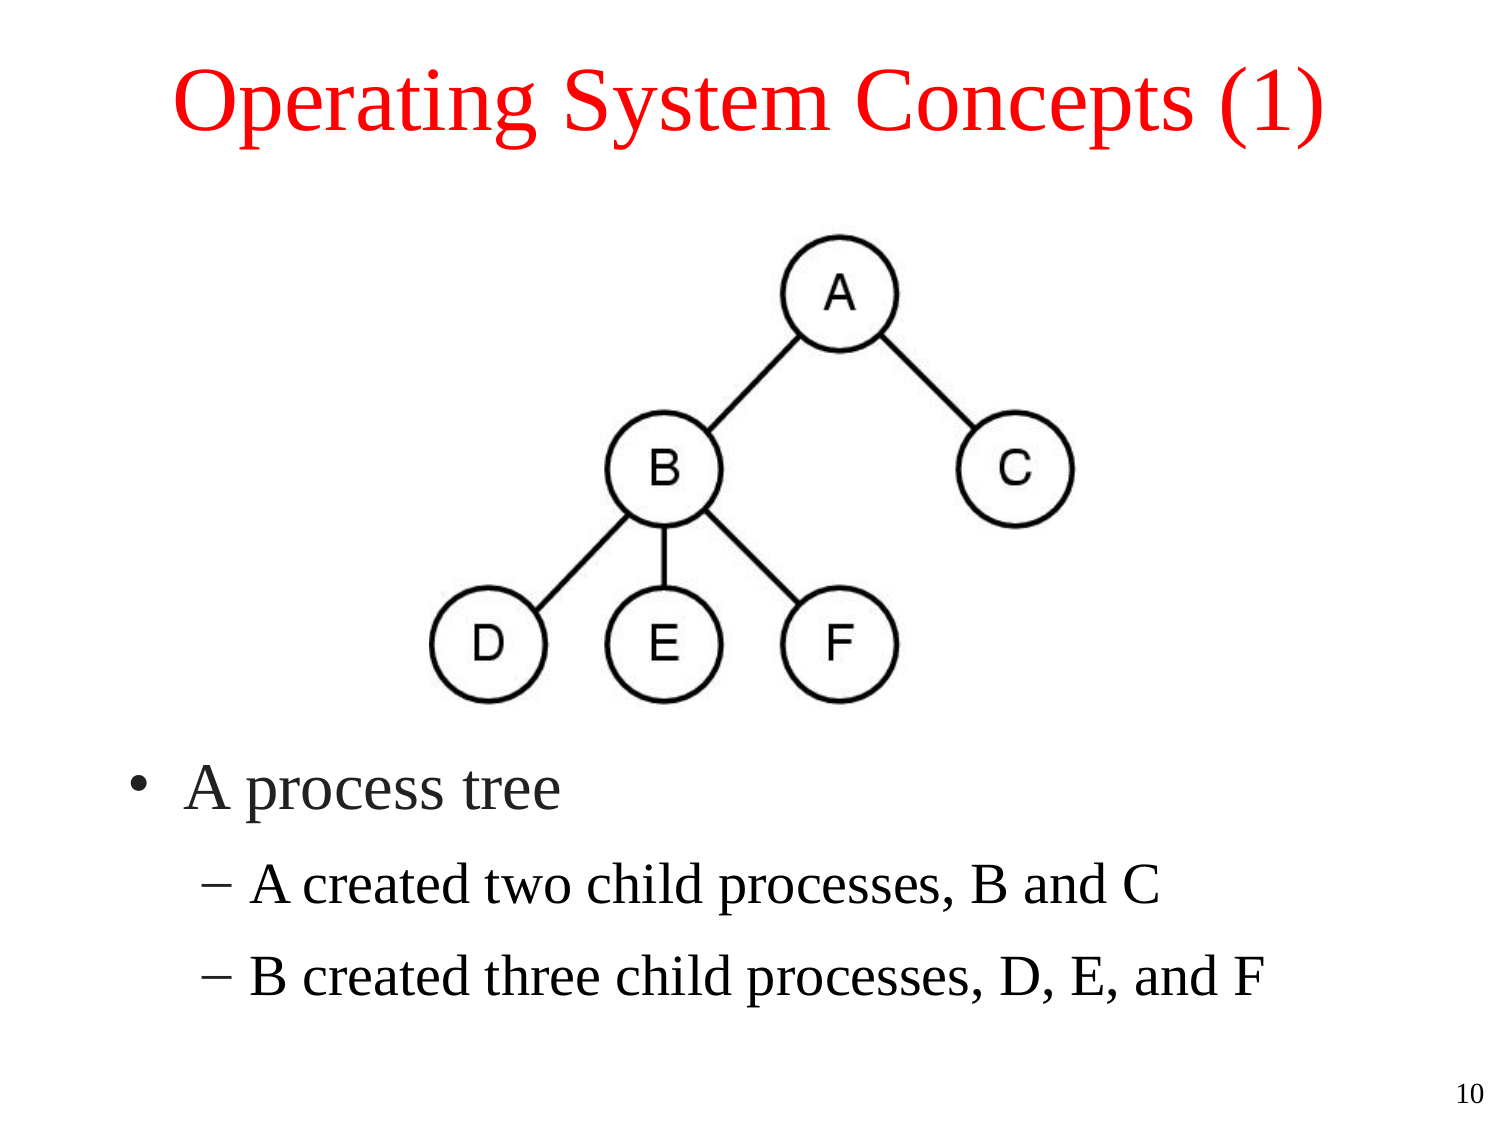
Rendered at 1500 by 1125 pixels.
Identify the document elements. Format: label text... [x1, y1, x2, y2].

title Operating System Concepts (1) [112, 0, 1388, 188]
picture [429, 224, 1084, 709]
list A process tree A created two child processes, B and C B created three child processes, D, E, and F [112, 723, 1388, 1000]
slide_number ‹#› [1433, 1066, 1500, 1125]
